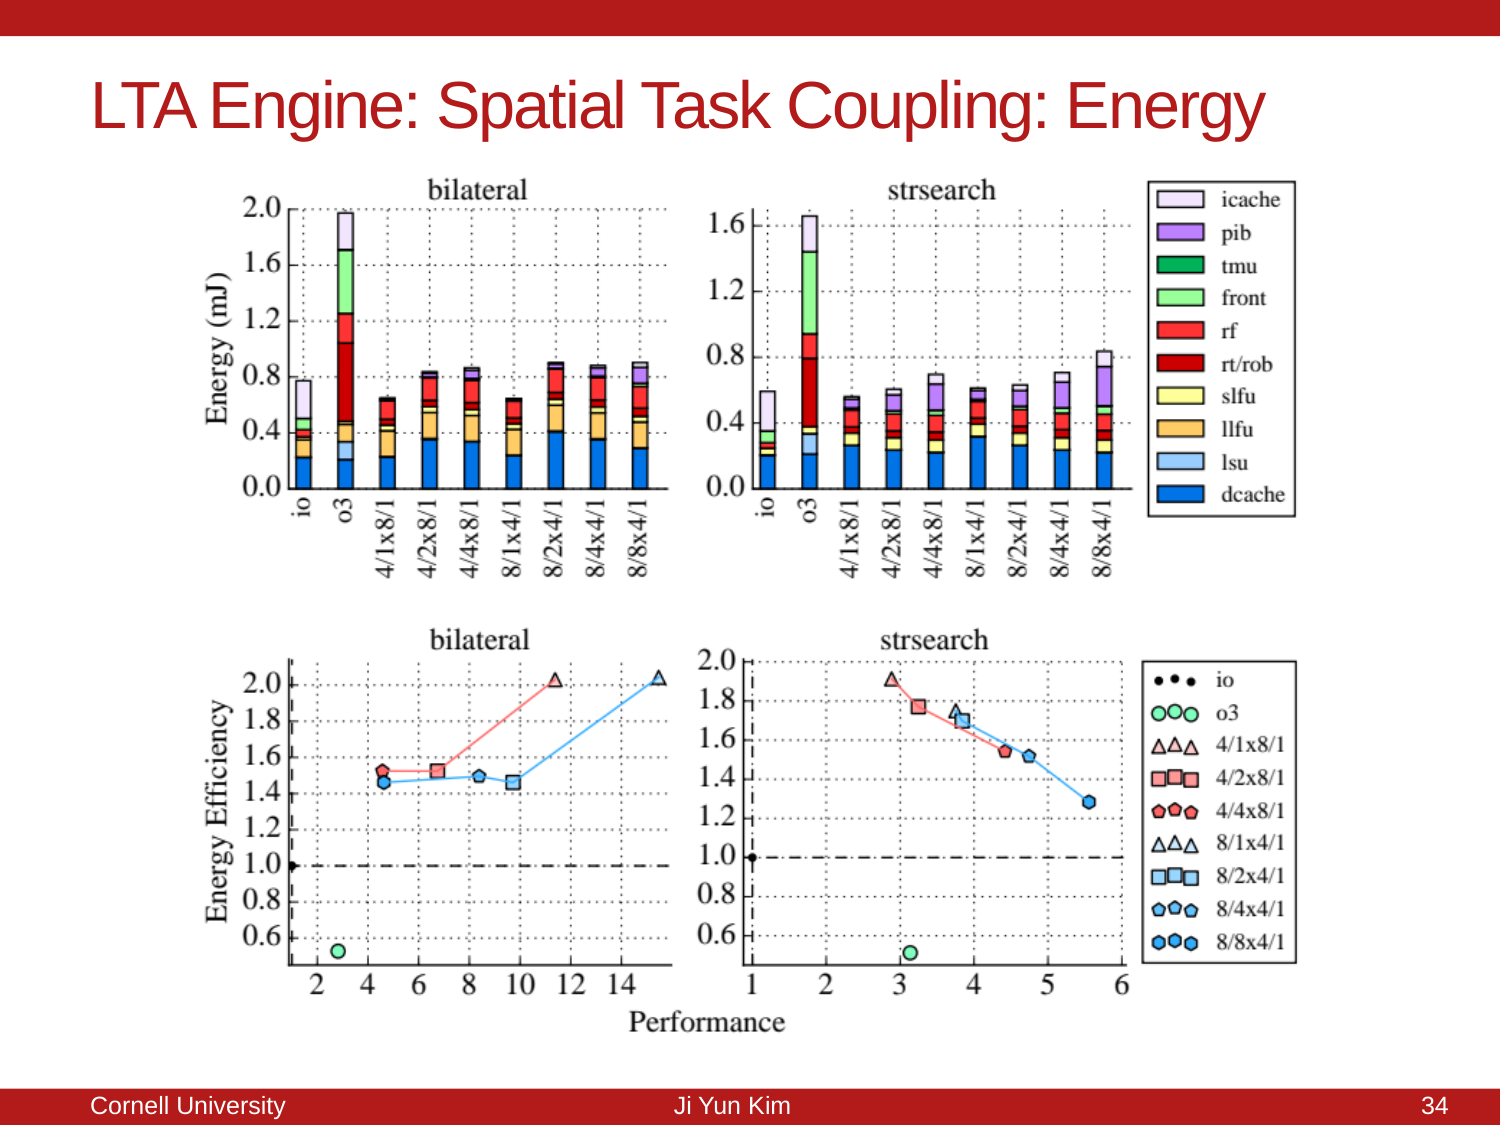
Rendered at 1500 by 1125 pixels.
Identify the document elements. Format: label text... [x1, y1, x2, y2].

title LTA Engine: Spatial Task Coupling: Energy [75, 37, 1425, 166]
picture [192, 165, 1308, 591]
slide_number 34 [1114, 1074, 1464, 1125]
picture [192, 614, 1308, 1050]
